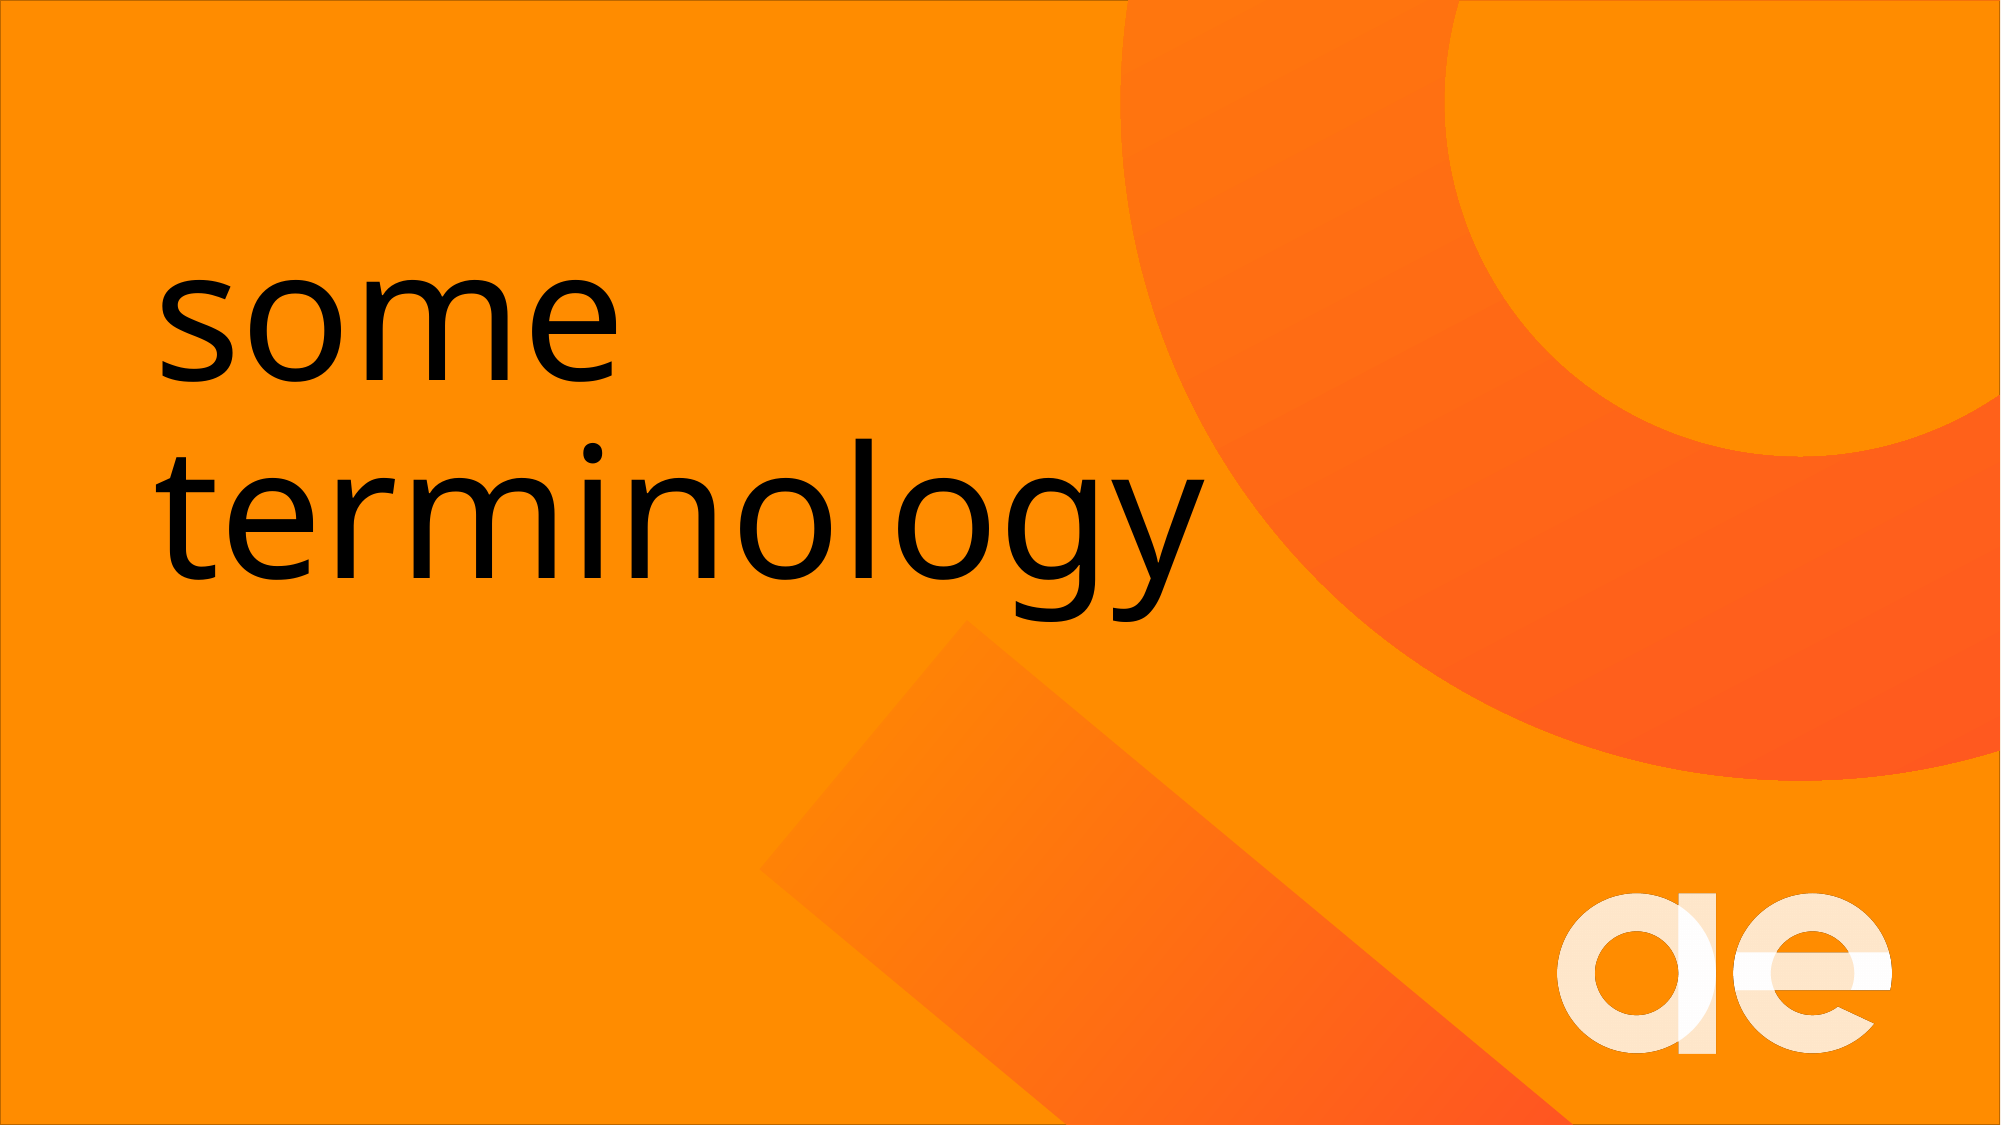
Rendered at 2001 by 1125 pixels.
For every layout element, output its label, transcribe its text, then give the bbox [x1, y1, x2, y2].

title some terminology [138, 131, 1479, 626]
picture [1557, 893, 1892, 1054]
